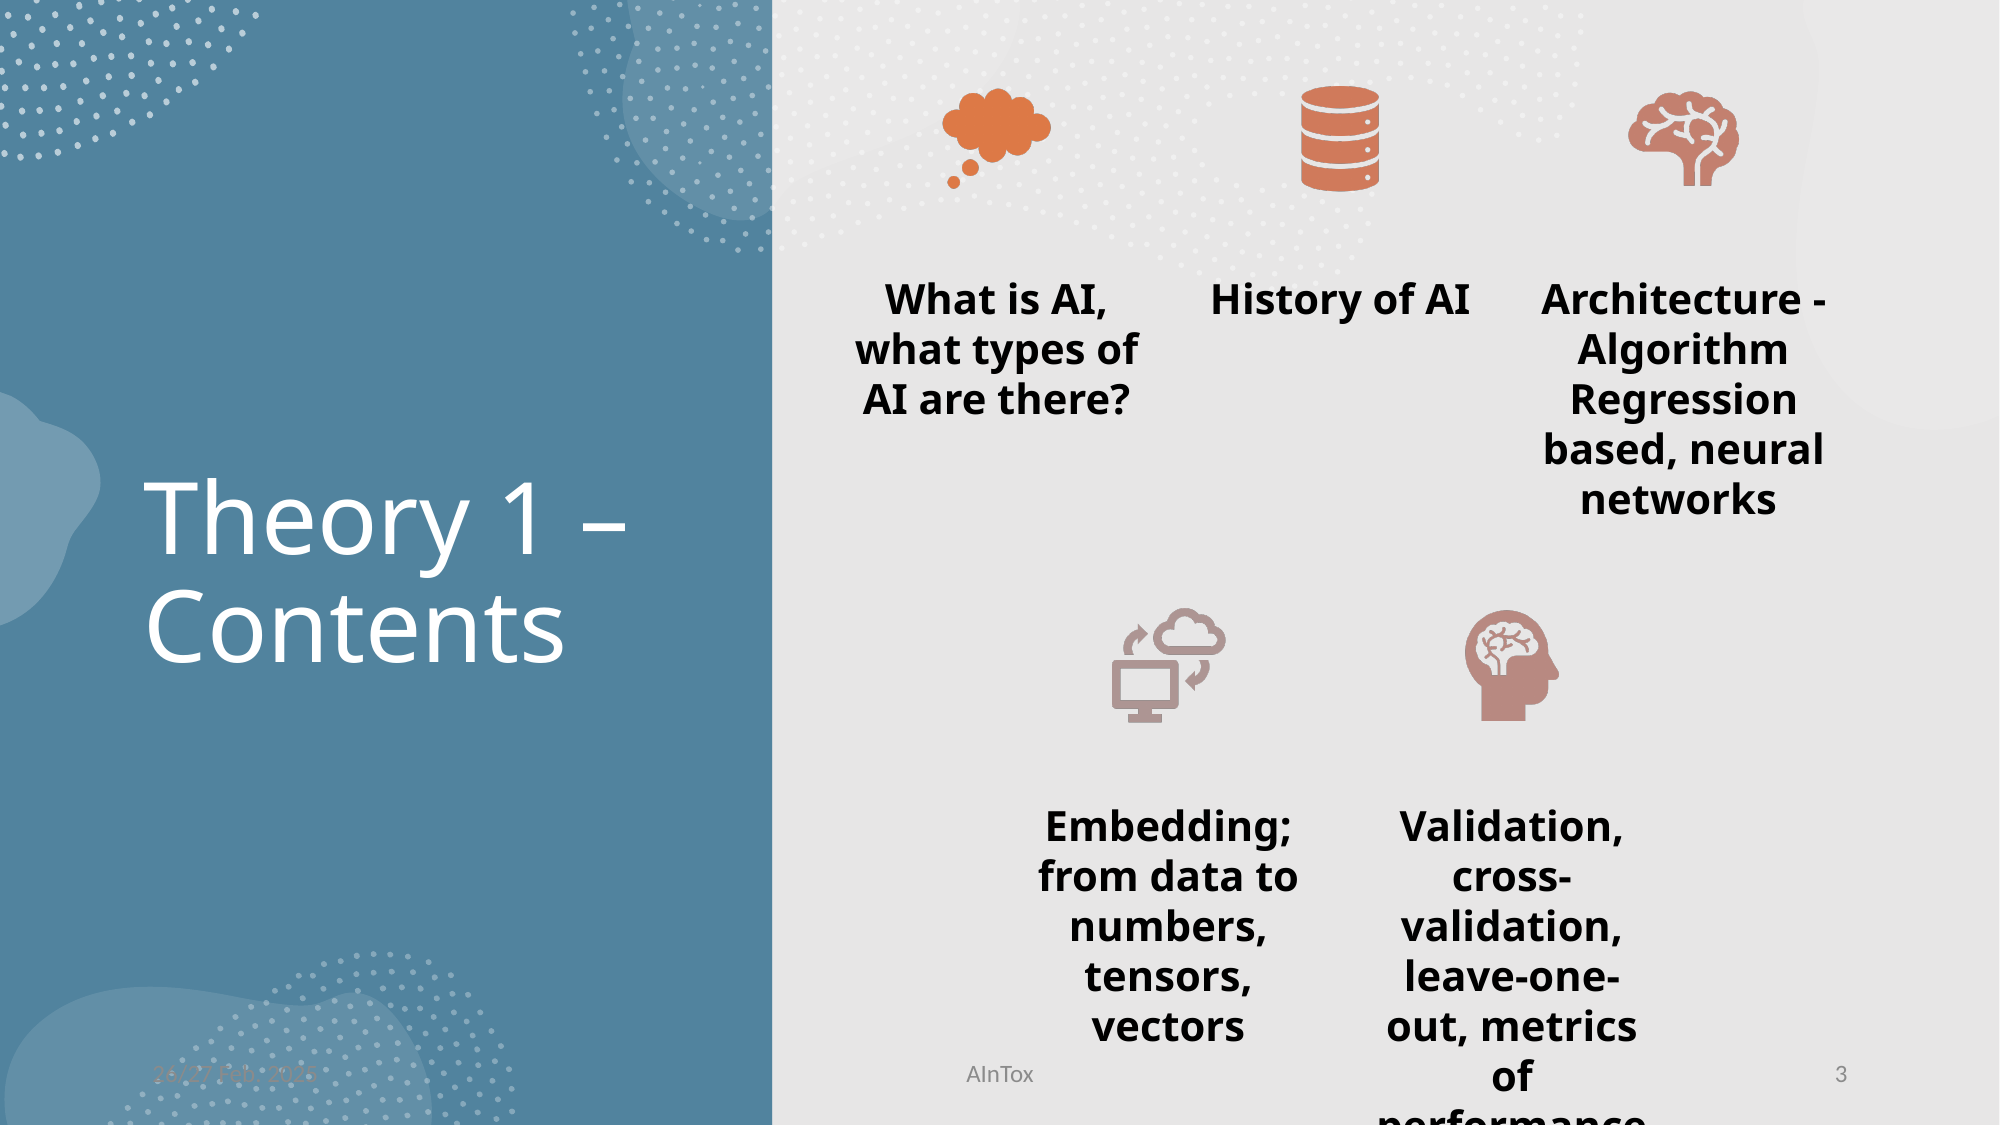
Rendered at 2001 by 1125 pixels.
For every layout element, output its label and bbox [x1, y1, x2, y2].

list [817, 37, 1863, 1089]
text_box [0, 0, 2000, 1125]
